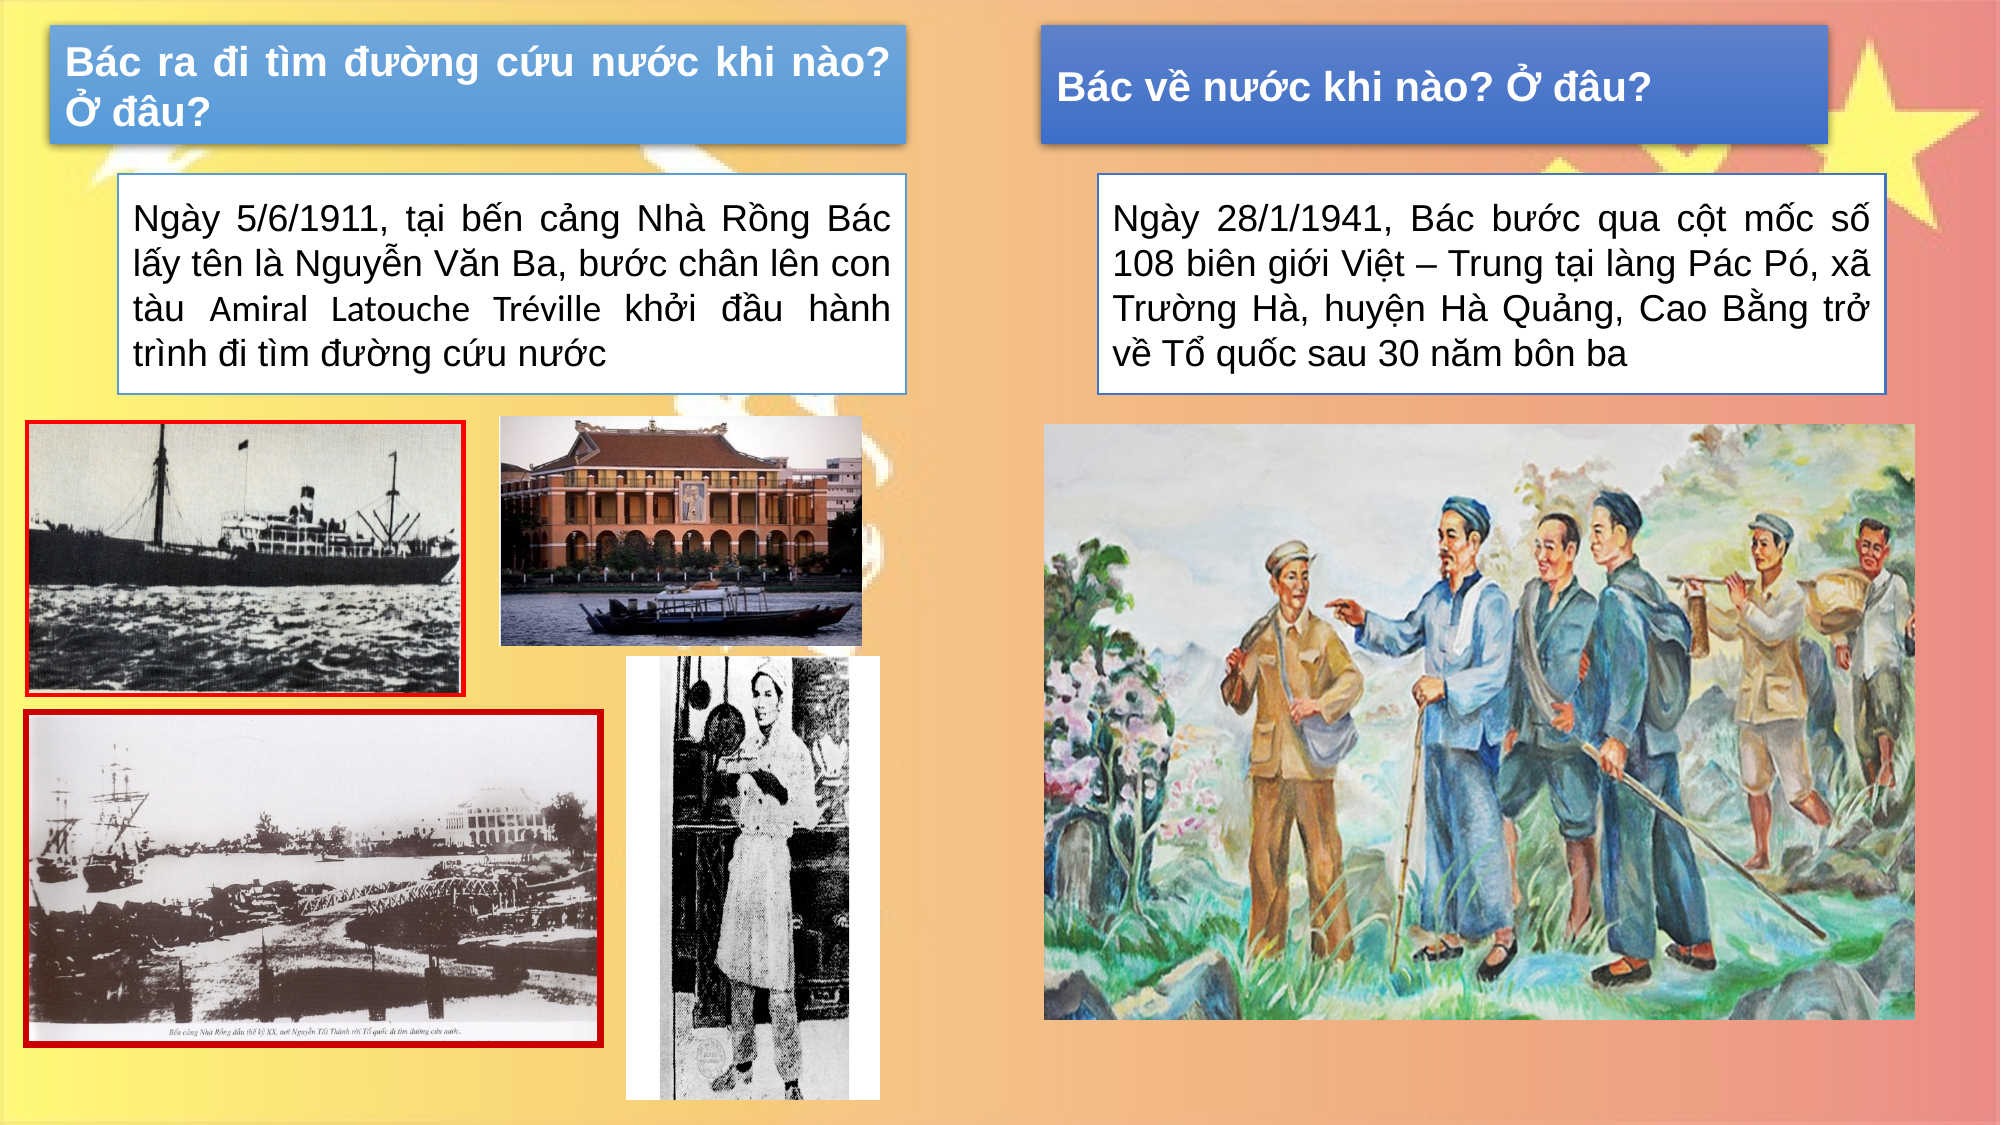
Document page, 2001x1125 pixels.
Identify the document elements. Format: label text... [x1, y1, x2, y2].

picture [626, 656, 880, 1100]
text_box Ngày 5/6/1911, tại bến cảng Nhà Rồng Bác lấy tên là Nguyễn Văn Ba, bước chân lên con tàu Amiral Latouche Tréville khởi đầu hành trình đi tìm đường cứu nước [117, 173, 907, 395]
picture [29, 424, 462, 693]
picture [29, 715, 598, 1042]
text_box Bác ra đi tìm đường cứu nước khi nào? Ở đâu? [49, 25, 906, 144]
text_box Bác về nước khi nào? Ở đâu? [1041, 25, 1828, 144]
picture [1044, 424, 1915, 1020]
text_box Ngày 28/1/1941, Bác bước qua cột mốc số 108 biên giới Việt – Trung tại làng Pác Pó, xã Trường Hà, huyện Hà Quảng, Cao Bằng trở về Tổ quốc sau 30 năm bôn ba [1097, 173, 1887, 395]
picture [499, 416, 862, 646]
